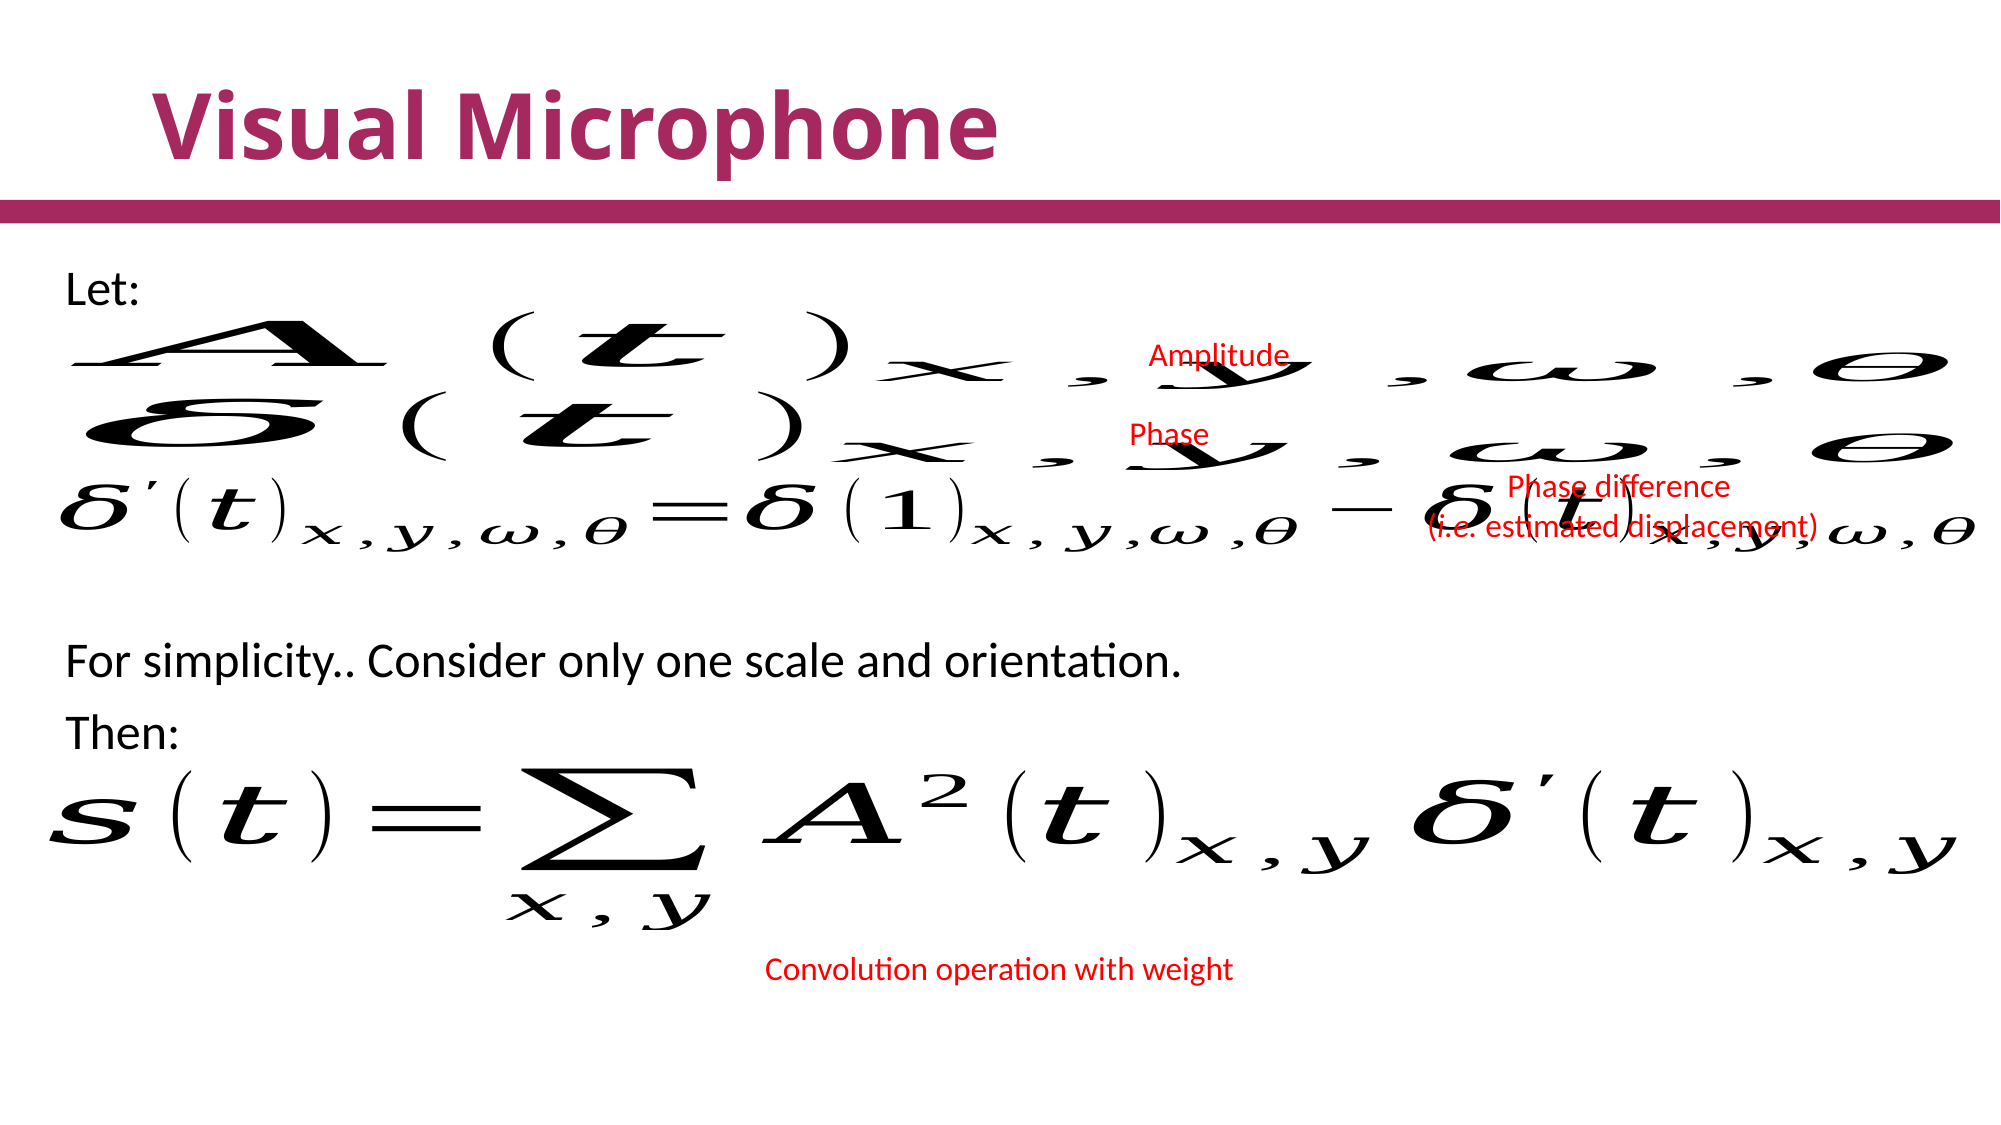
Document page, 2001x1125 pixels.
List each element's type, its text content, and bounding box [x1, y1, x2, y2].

text_box Amplitude [1122, 325, 1317, 381]
text_box For simplicity.. Consider only one scale and orientation. [50, 620, 1979, 695]
text_box [0, 199, 2000, 224]
text_box Let: [50, 247, 1979, 323]
title Visual Microphone [137, 59, 1863, 199]
text_box Then: [50, 695, 1979, 767]
text_box Phase [1072, 404, 1267, 460]
text_box Phase difference (i.e. estimated displacement) [1378, 456, 1867, 551]
